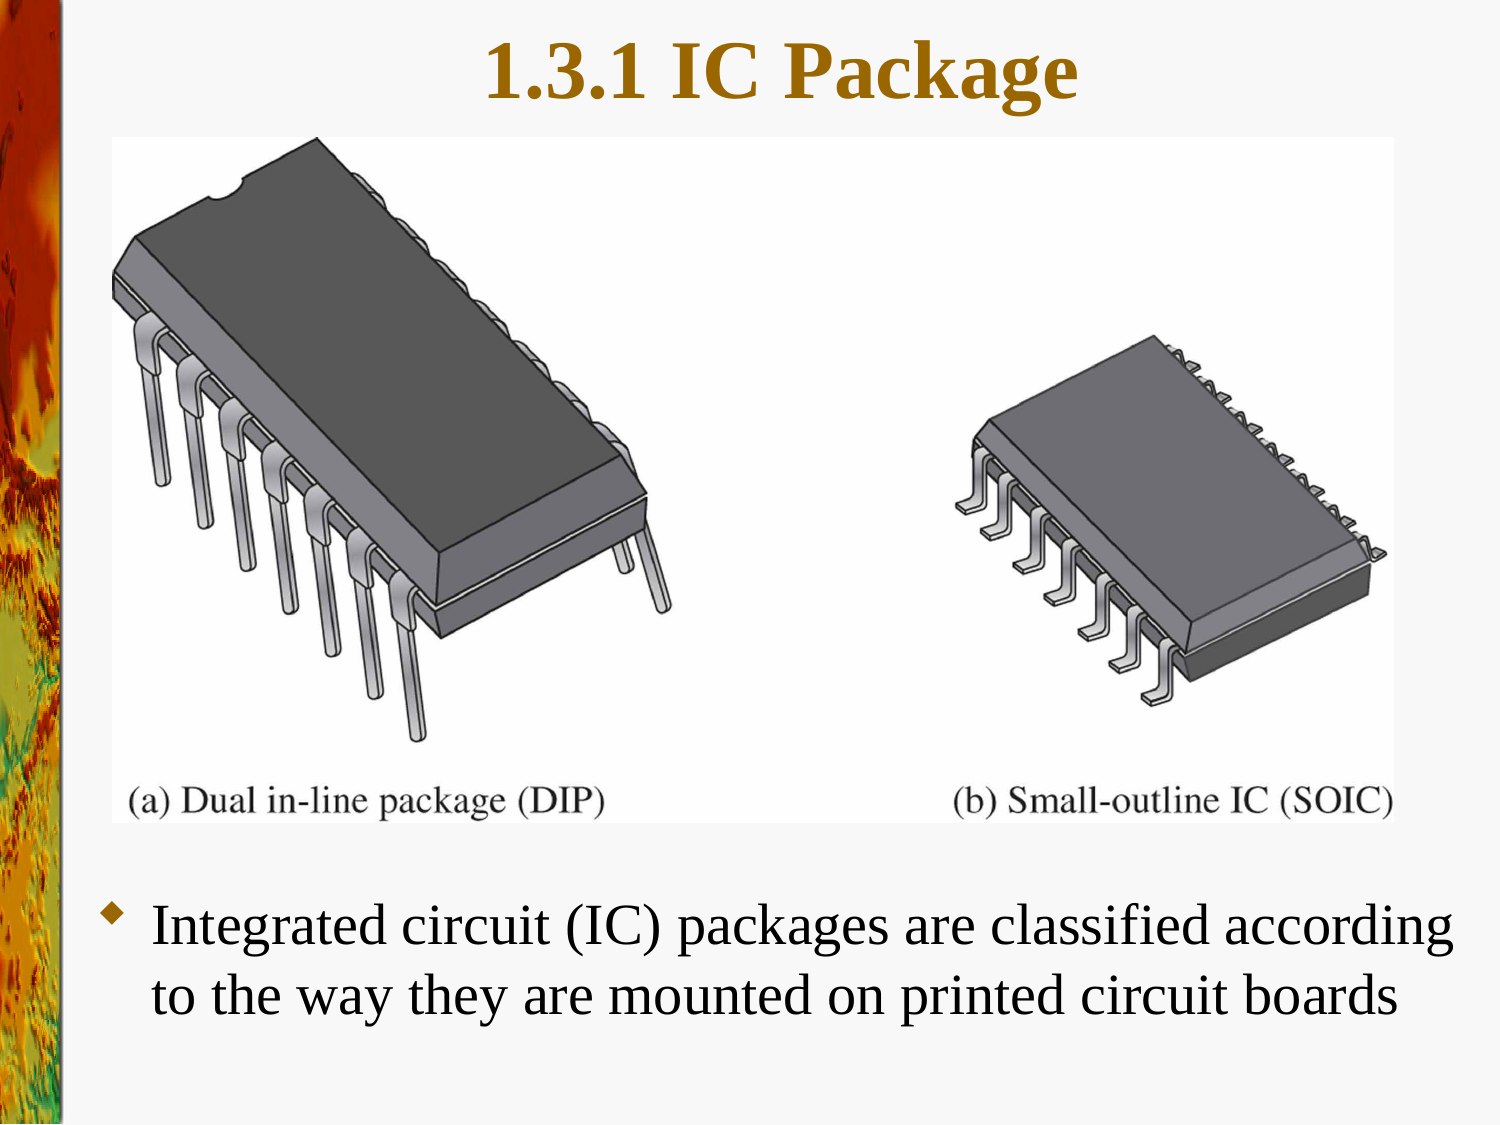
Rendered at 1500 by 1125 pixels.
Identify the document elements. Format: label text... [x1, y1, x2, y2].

text_box 1.3.1 IC Package [64, 7, 1498, 123]
picture [111, 136, 1395, 823]
list Integrated circuit (IC) packages are classified according to the way they are mounted on printed circuit boards [79, 877, 1479, 1048]
picture [0, 0, 65, 1124]
